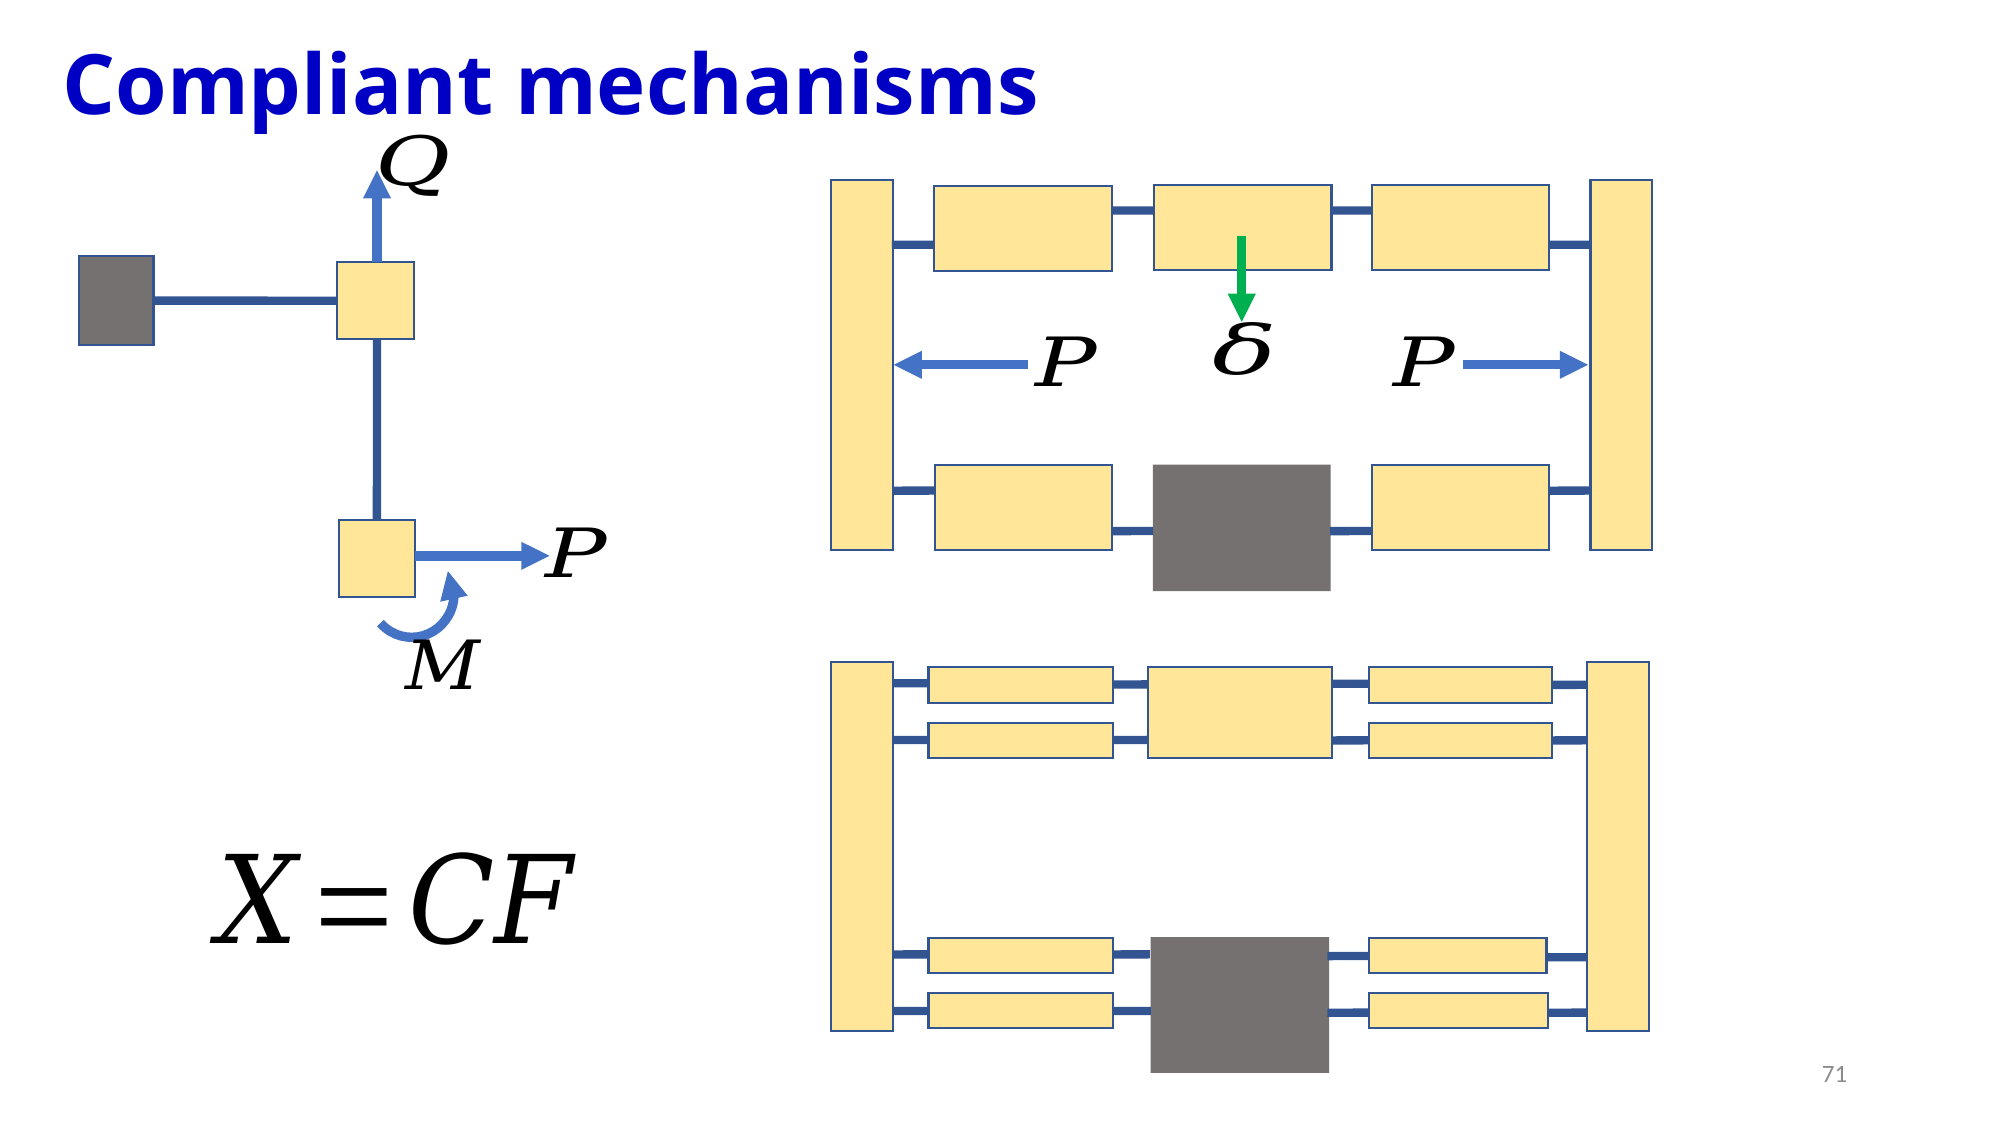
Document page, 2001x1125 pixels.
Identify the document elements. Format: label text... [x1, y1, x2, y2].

text_box [1368, 666, 1553, 704]
text_box [1368, 722, 1553, 759]
text_box [933, 185, 1113, 272]
text_box [1114, 1009, 1151, 1013]
text_box [927, 666, 1114, 704]
text_box [1152, 464, 1331, 592]
text_box [1371, 184, 1550, 271]
title Compliant mechanisms [47, 23, 1937, 153]
text_box [1114, 738, 1147, 742]
text_box [375, 338, 379, 519]
text_box [1150, 937, 1330, 1073]
text_box [380, 571, 459, 638]
text_box [830, 661, 894, 1032]
text_box [927, 937, 1114, 974]
text_box [927, 722, 1114, 759]
text_box [1153, 184, 1333, 271]
text_box [78, 255, 155, 346]
text_box [1147, 666, 1333, 759]
text_box [1371, 464, 1550, 551]
text_box [894, 1009, 927, 1013]
text_box [1368, 937, 1548, 974]
slide_number 71 [1412, 1042, 1863, 1103]
text_box [1586, 661, 1650, 1032]
text_box [927, 992, 1114, 1029]
text_box [1329, 529, 1372, 533]
text_box [336, 261, 415, 340]
text_box [830, 179, 894, 551]
text_box [1368, 992, 1549, 1029]
text_box [894, 738, 927, 742]
text_box [934, 464, 1113, 551]
text_box [1589, 179, 1653, 551]
text_box [1327, 954, 1368, 958]
text_box [338, 519, 416, 598]
text_box [1111, 529, 1154, 533]
